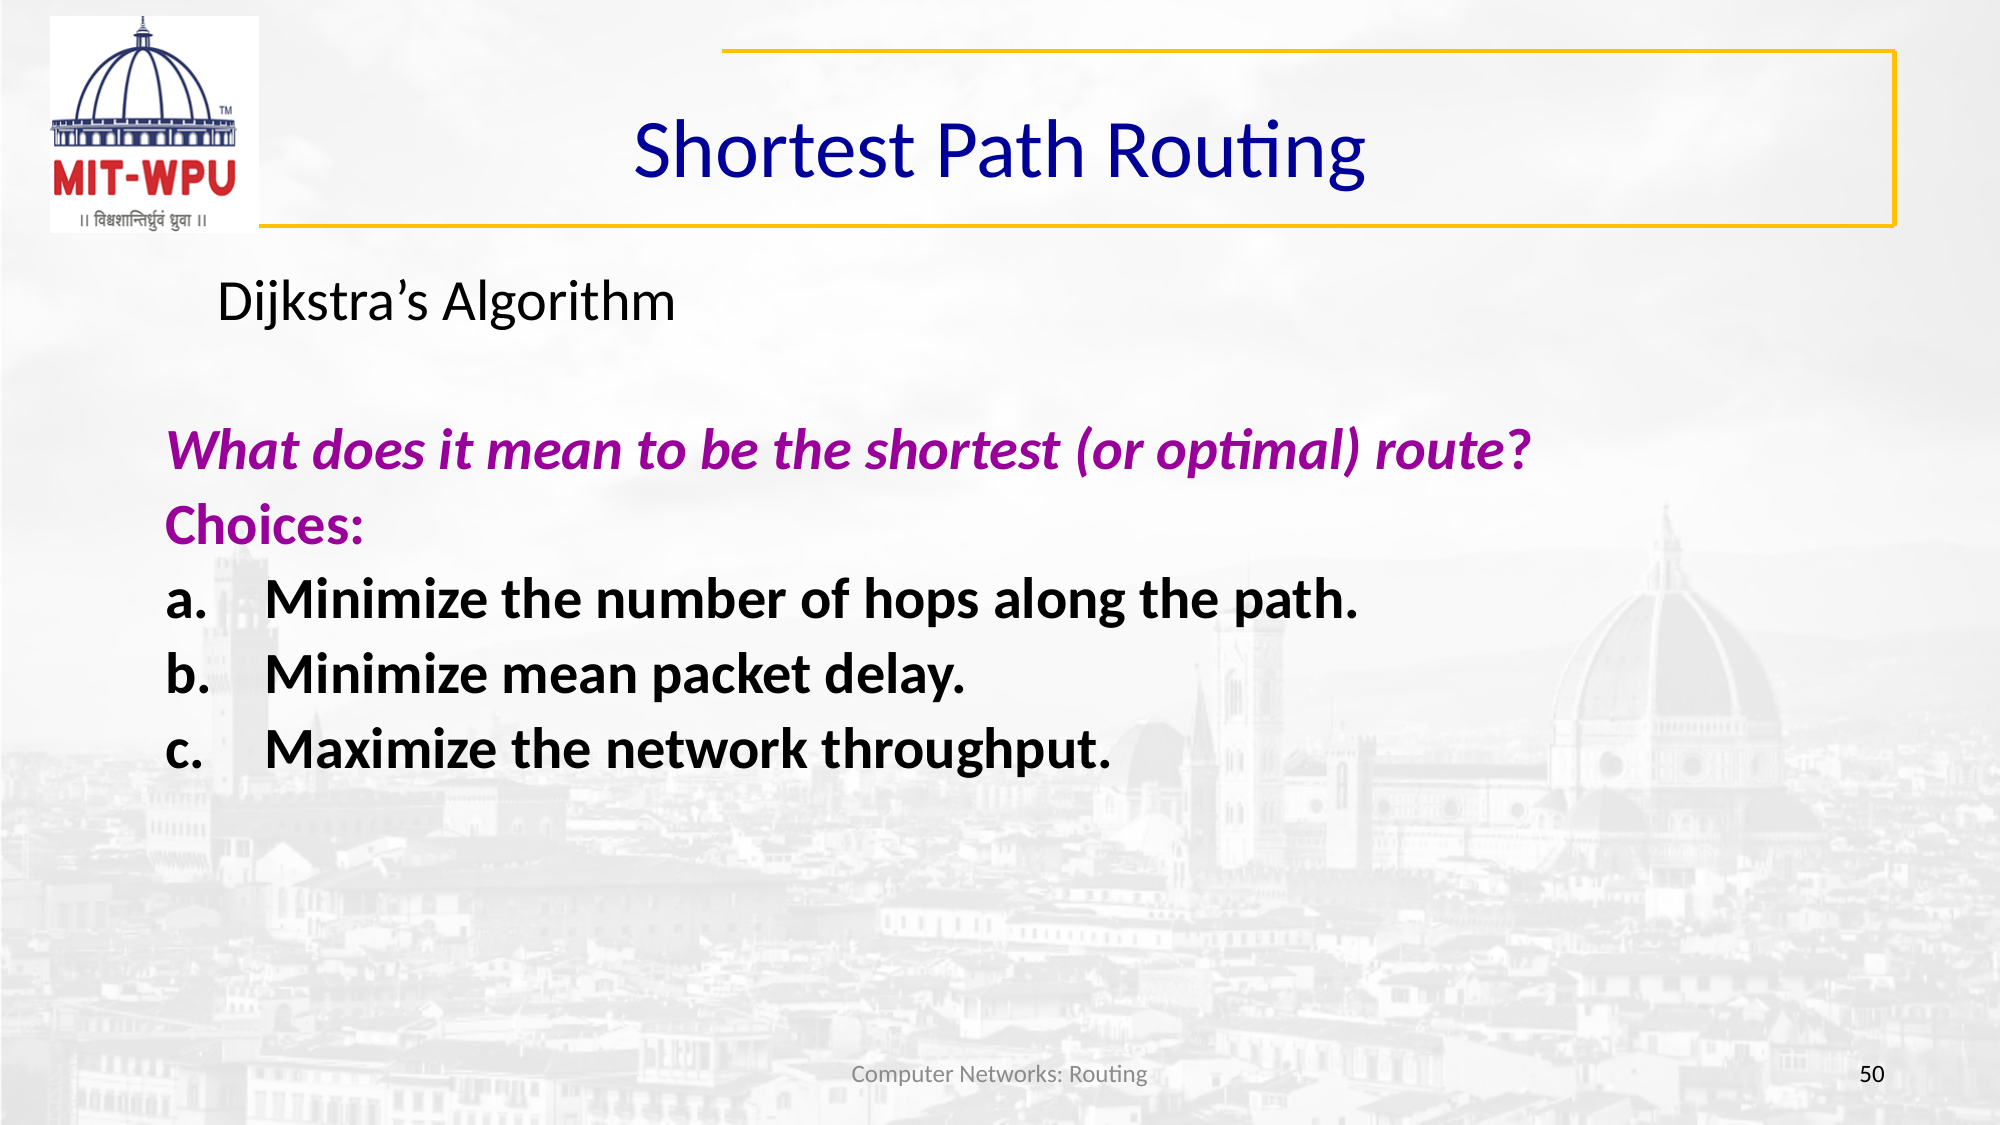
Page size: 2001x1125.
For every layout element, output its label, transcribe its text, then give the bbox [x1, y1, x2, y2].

list Dijkstra’s Algorithm What does it mean to be the shortest (or optimal) route? Choices: Minimize the number of hops along the path. Minimize mean packet delay. Maximize the network throughput. [150, 262, 1917, 988]
title Shortest Path Routing [136, 50, 1865, 238]
footer Computer Networks: Routing [683, 1042, 1317, 1103]
slide_number 50 [1433, 1042, 1900, 1103]
picture [50, 16, 259, 233]
